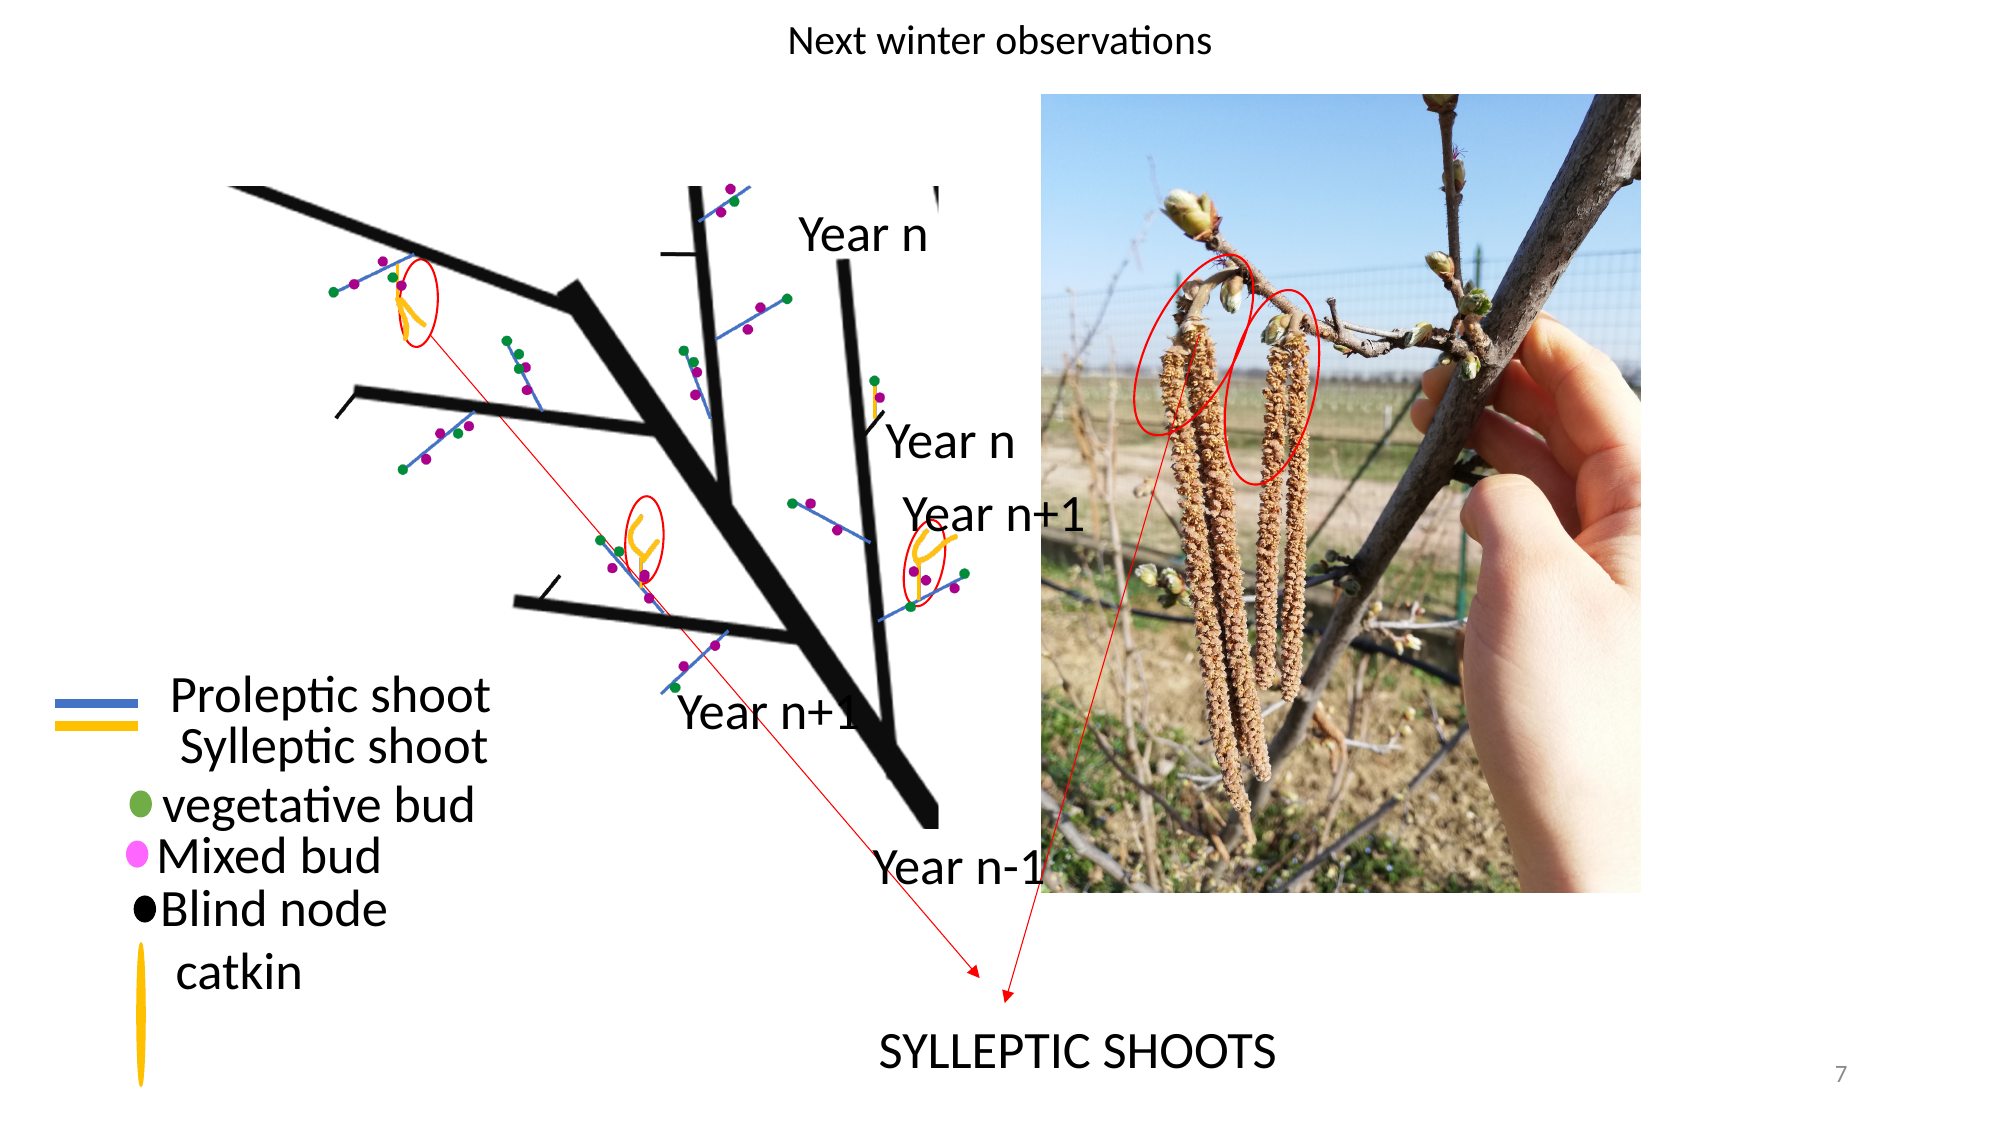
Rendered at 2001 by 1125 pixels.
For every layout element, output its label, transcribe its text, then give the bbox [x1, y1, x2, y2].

picture [1041, 94, 1641, 893]
text_box [129, 790, 147, 818]
slide_number 7 [1412, 1042, 1863, 1103]
text_box Blind node [145, 892, 430, 945]
text_box [125, 840, 141, 868]
text_box Year n-1 [980, 824, 1004, 902]
text_box Sylleptic shoot [165, 703, 208, 782]
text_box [1004, 432, 1149, 1004]
text_box Mixed bud [141, 813, 430, 892]
text_box vegetative bud [147, 762, 430, 840]
text_box Year n+1 [980, 477, 1004, 550]
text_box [430, 334, 980, 979]
text_box Proleptic shoot [155, 653, 208, 731]
text_box Next winter observations [772, 5, 1228, 71]
text_box SYLLEPTIC SHOOTS [863, 1008, 1763, 1087]
picture [208, 178, 974, 829]
text_box Year n [980, 398, 1031, 477]
text_box catkin [160, 945, 576, 1008]
text_box [133, 895, 145, 923]
text_box [136, 941, 146, 1088]
